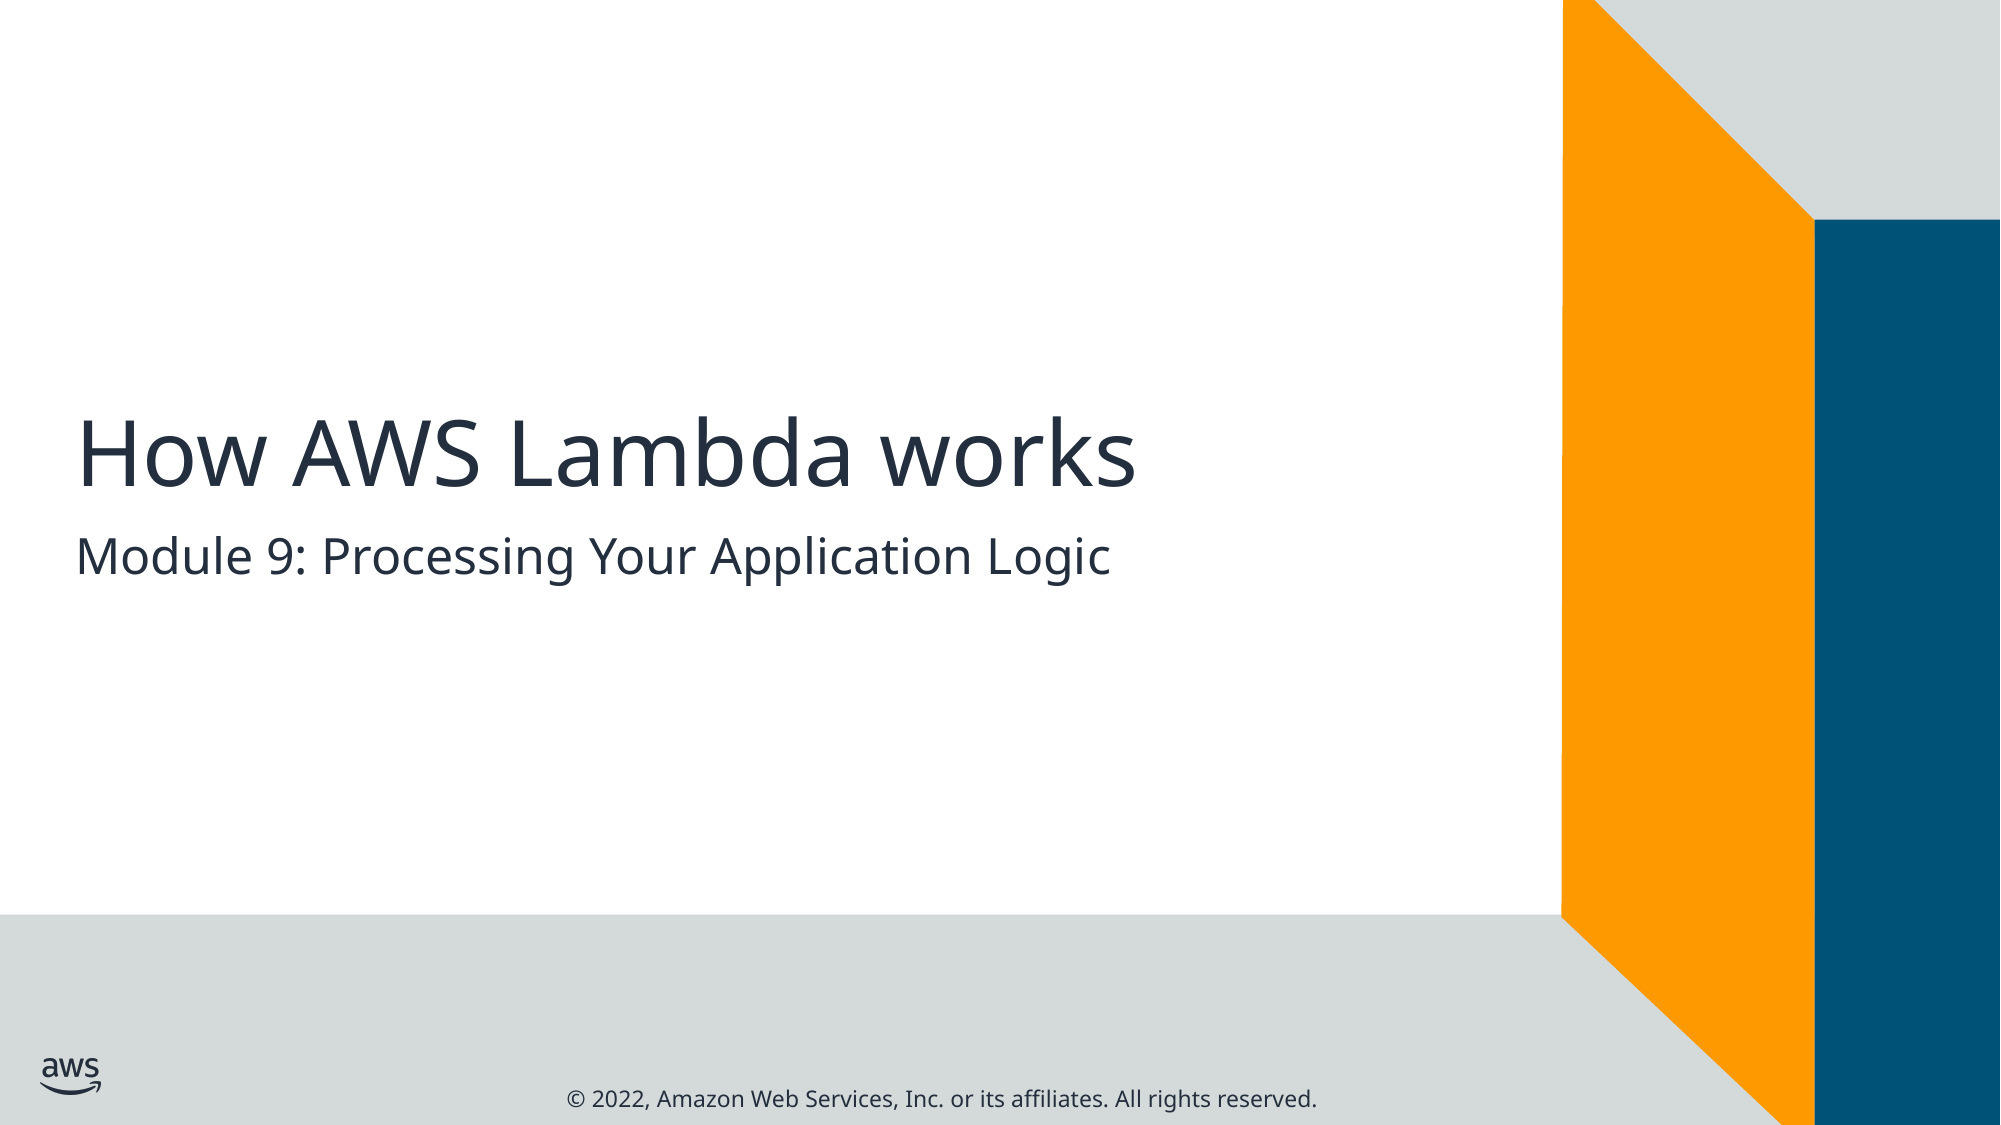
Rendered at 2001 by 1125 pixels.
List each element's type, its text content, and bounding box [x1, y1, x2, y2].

title How AWS Lambda works [60, 136, 1562, 513]
picture [40, 1058, 101, 1095]
subtitle Module 9: Processing Your Application Logic [60, 517, 1562, 915]
